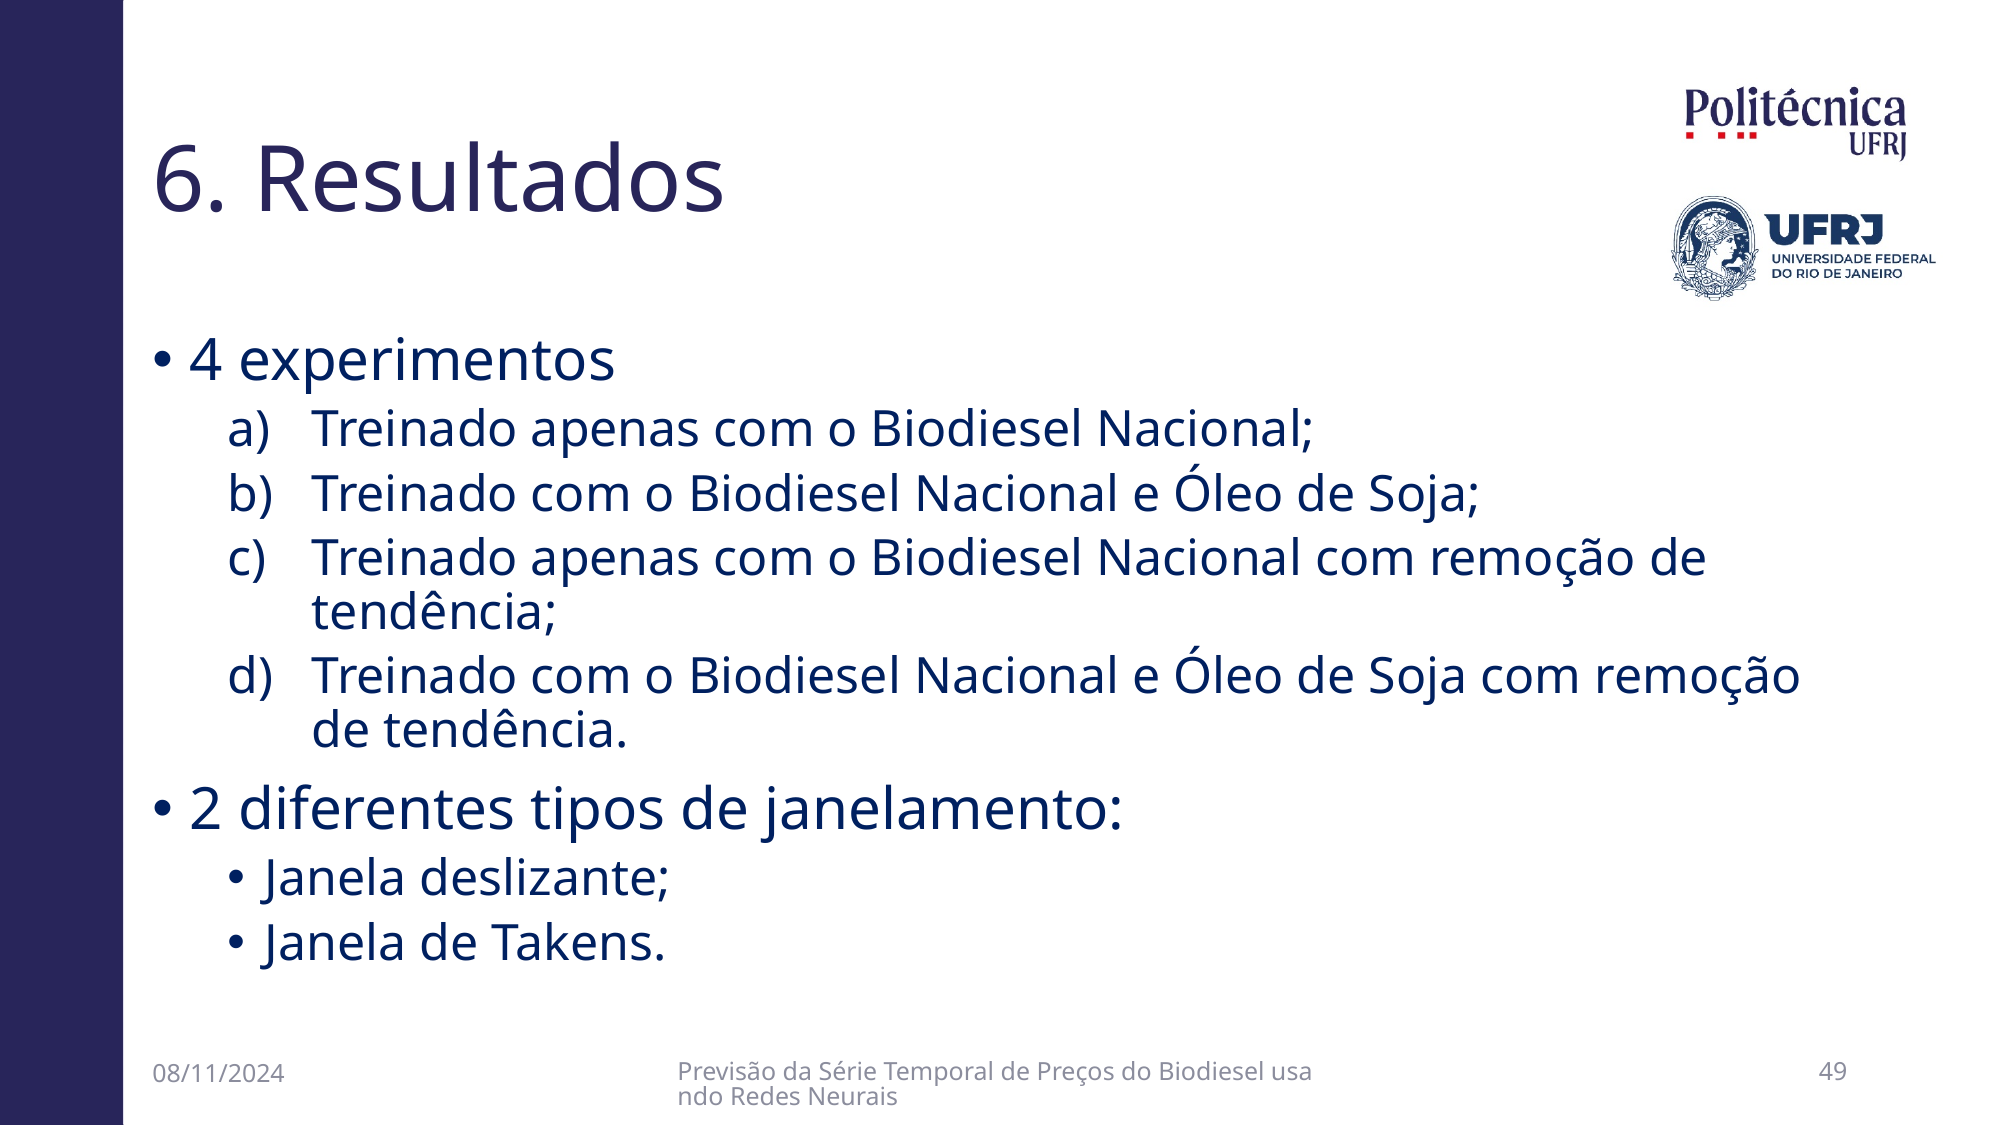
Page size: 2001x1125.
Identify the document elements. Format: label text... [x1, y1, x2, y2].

list 4 experimentos Treinado apenas com o Biodiesel Nacional; Treinado com o Biodiesel Nacional e Óleo de Soja; Treinado apenas com o Biodiesel Nacional com remoção de tendência; Treinado com o Biodiesel Nacional e Óleo de Soja com remoção de tendência. 2 diferentes tipos de janelamento: Janela deslizante; Janela de Takens. [137, 322, 1863, 1000]
title 6. Resultados [137, 73, 1645, 291]
picture [0, 0, 2000, 1125]
footer Previsão da Série Temporal de Preços do Biodiesel usando Redes Neurais [662, 1042, 1338, 1103]
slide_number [137, 1042, 588, 1103]
slide_number 48 [1412, 1042, 1863, 1103]
